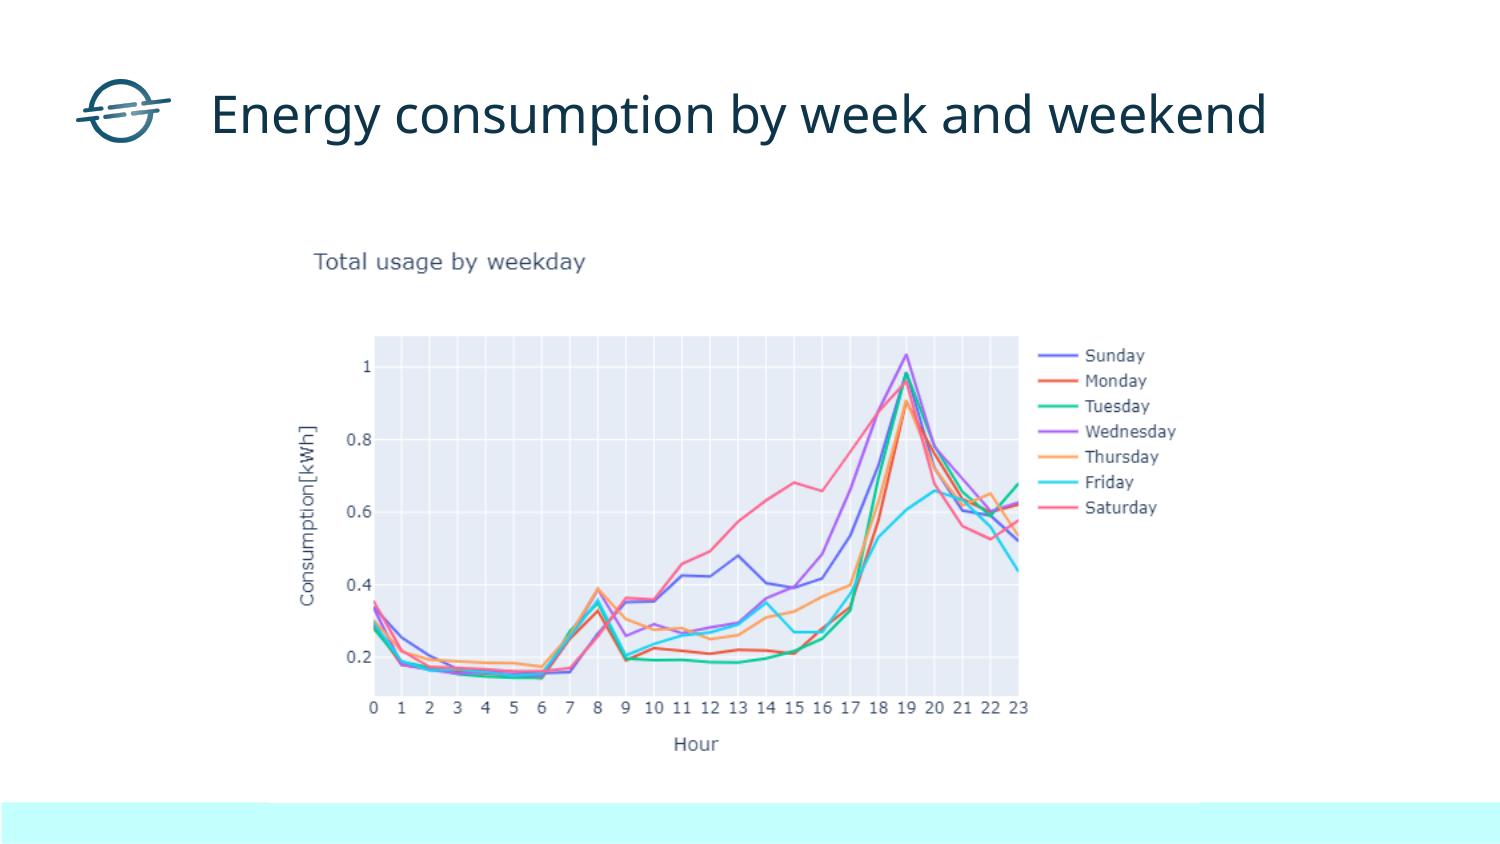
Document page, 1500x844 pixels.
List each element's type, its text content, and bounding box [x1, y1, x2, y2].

picture [267, 203, 1200, 803]
text_box [1, 802, 1500, 844]
title Energy consumption by week and weekend [195, 66, 1298, 154]
picture [75, 78, 171, 143]
